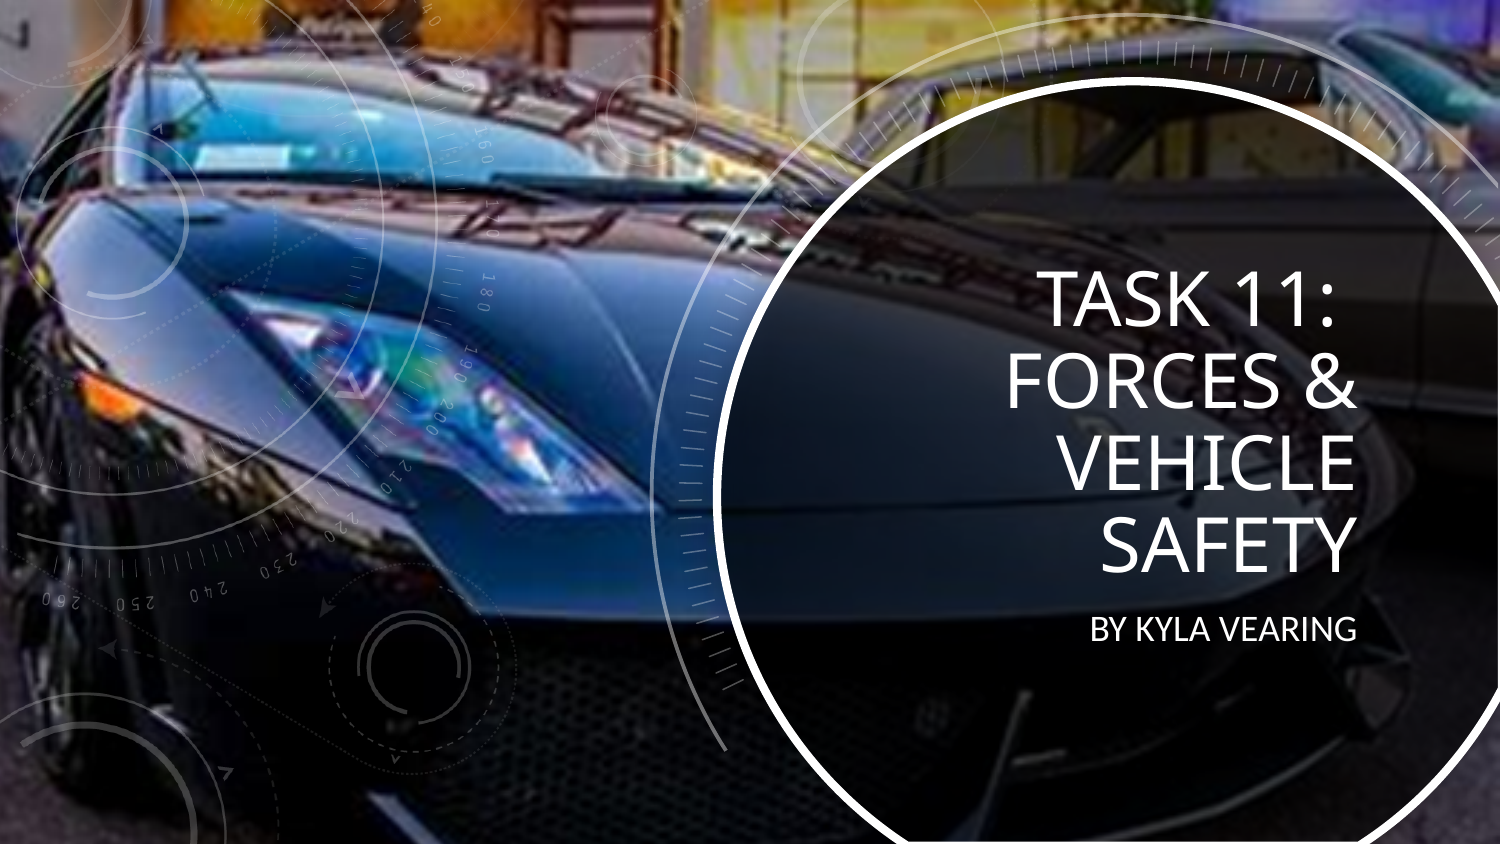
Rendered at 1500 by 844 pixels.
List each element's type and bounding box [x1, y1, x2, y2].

text_box [678, 40, 1500, 686]
picture [0, 0, 1500, 844]
